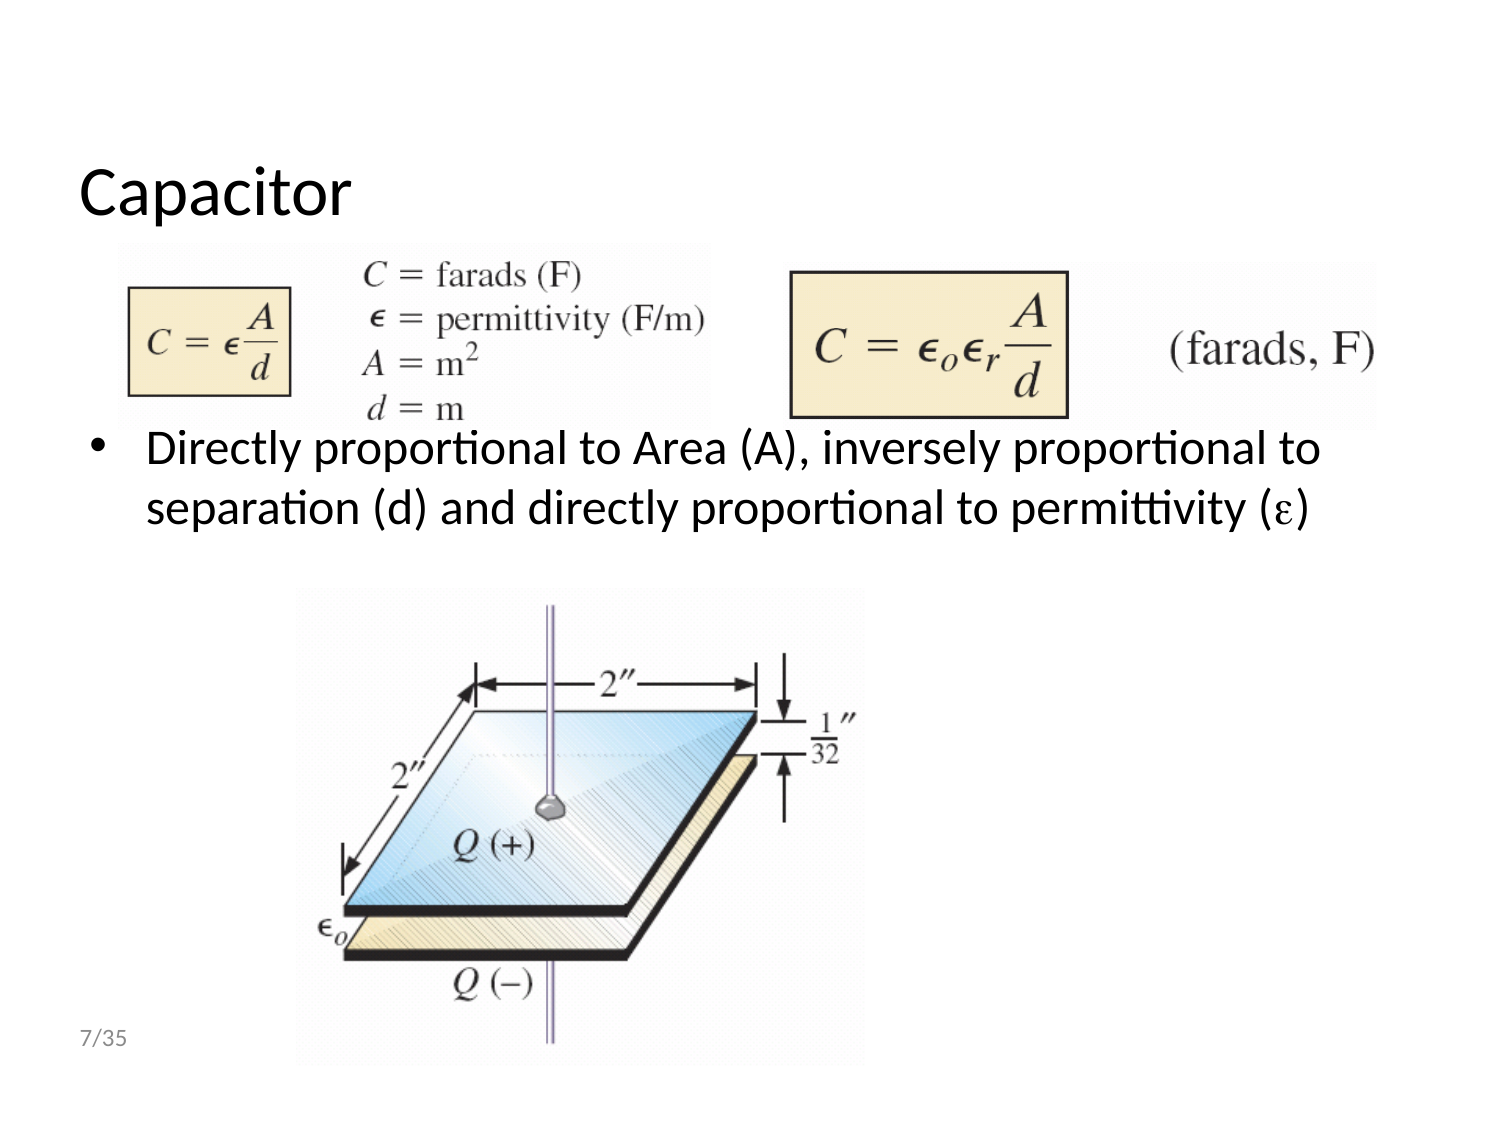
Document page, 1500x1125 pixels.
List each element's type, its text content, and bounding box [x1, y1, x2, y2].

slide_number 7/35 [64, 1006, 291, 1067]
picture [117, 242, 712, 430]
list Directly proportional to Area (A), inversely proportional to separation (d) and directly proportional to permittivity () [74, 406, 1348, 565]
picture [783, 262, 1377, 430]
picture [296, 587, 867, 1067]
title Capacitor [64, 130, 1338, 244]
